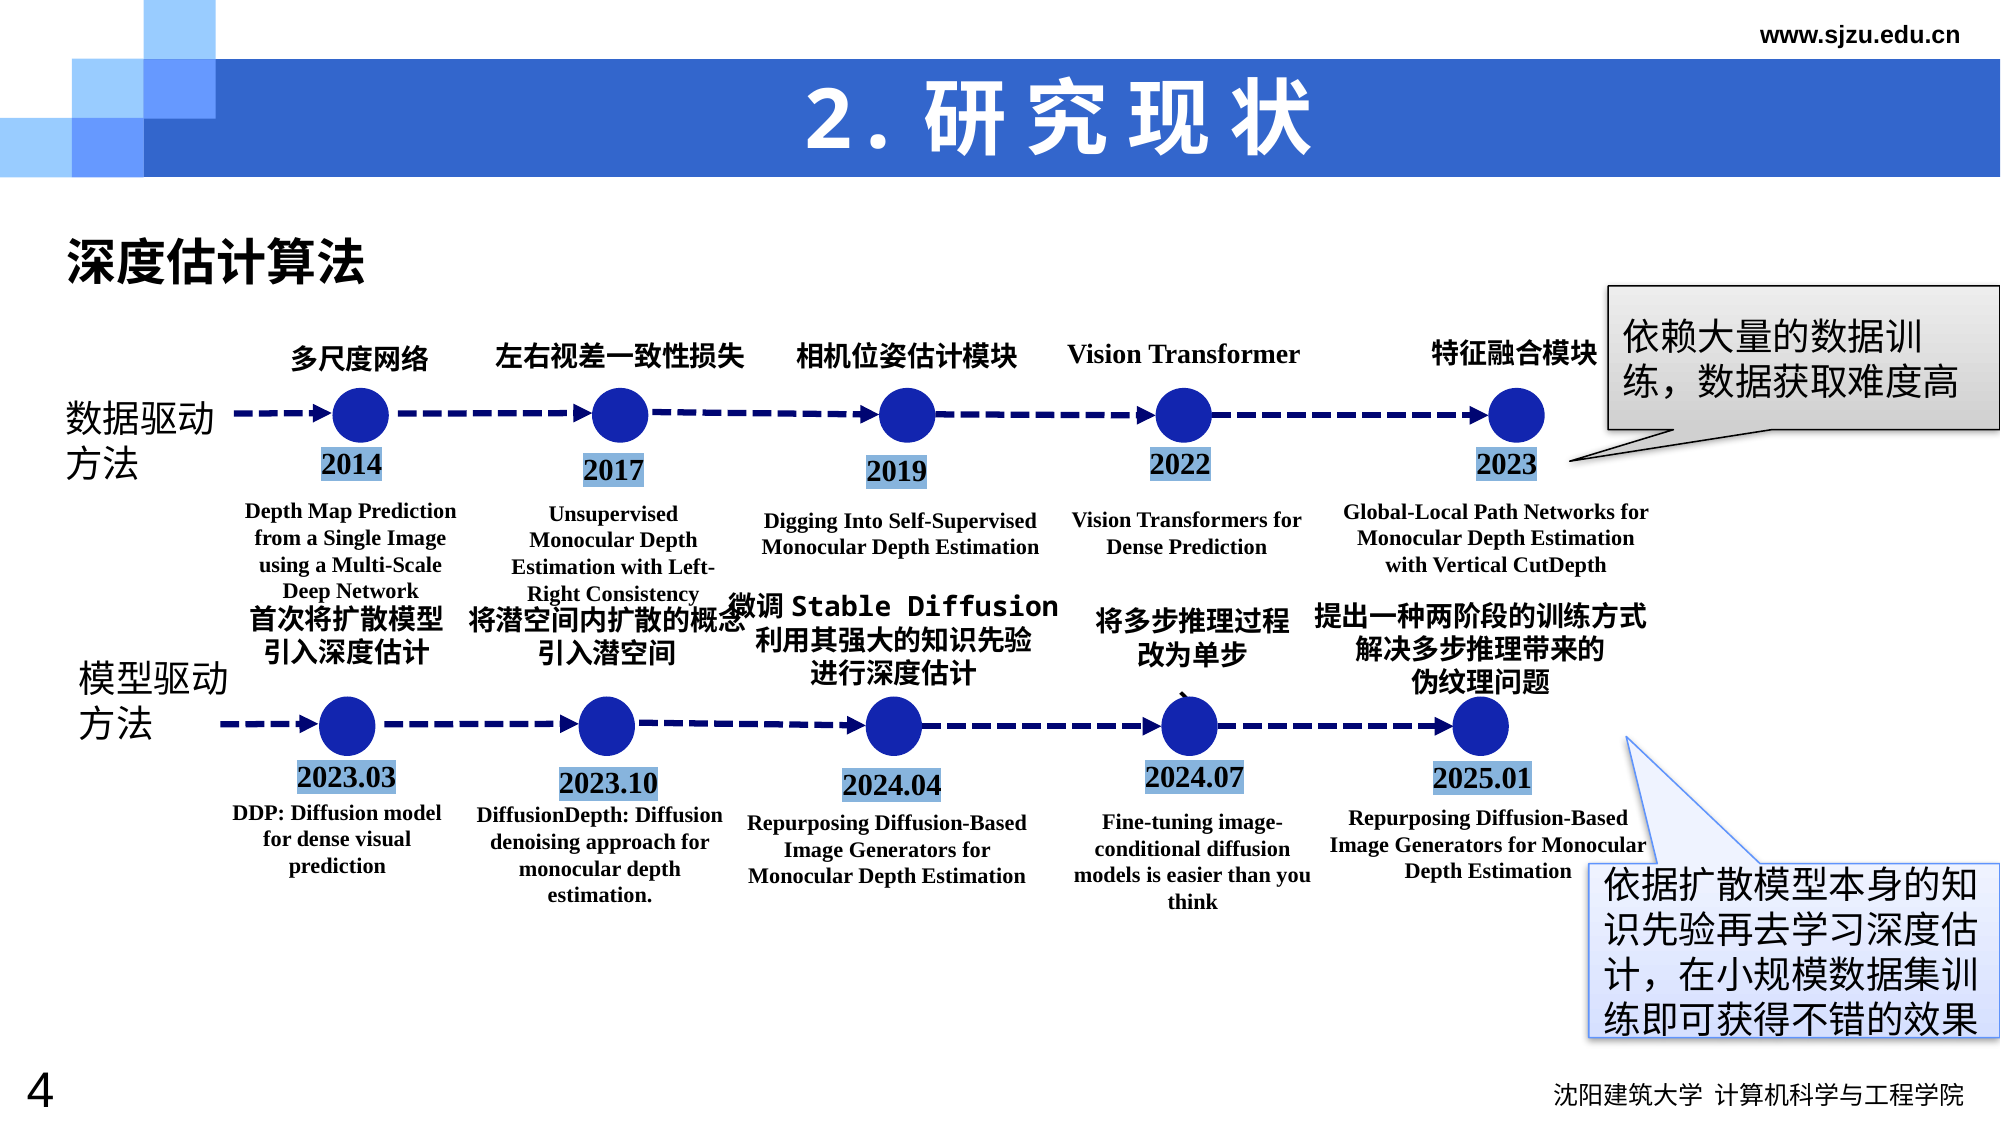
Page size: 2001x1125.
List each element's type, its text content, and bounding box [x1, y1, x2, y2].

text_box 特征融合模块 [1339, 328, 1692, 370]
text_box 2025.01 [1428, 750, 1536, 795]
text_box 2024.07 [1140, 749, 1249, 816]
title 2.研 究 现 状 [249, 75, 1867, 155]
text_box [590, 385, 651, 442]
text_box [251, 582, 604, 595]
text_box 依赖大量的数据训练，数据获取难度高 [1569, 285, 2000, 462]
text_box 将潜空间内扩散的概念 引入潜空间 [430, 595, 717, 674]
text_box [638, 722, 867, 726]
text_box [1153, 385, 1214, 436]
text_box 微调Stable Diffusion 利用其强大的知识先验 进行深度估计 [717, 581, 1070, 688]
text_box 左右视差一致性损失 [444, 330, 731, 373]
footer 沈阳建筑大学 计算机科学与工程学院 [1346, 1072, 1980, 1125]
text_box Repurposing Diffusion-Based Image Generators for Monocular Depth Estimation [725, 801, 1049, 941]
text_box 2023 [1461, 436, 1569, 489]
text_box 数据驱动方法 [50, 387, 241, 493]
text_box 2014 [306, 436, 414, 489]
text_box Unsupervised Monocular Depth Estimation with Left-Right Consistency [486, 491, 741, 595]
text_box Fine-tuning image-conditional diffusion models is easier than you think [1046, 799, 1340, 909]
text_box [877, 385, 938, 443]
text_box Vision Transformers for Dense Prediction [1040, 497, 1294, 596]
text_box 模型驱动方法 [64, 648, 254, 753]
text_box [864, 694, 924, 757]
slide_number 4 [0, 1050, 70, 1125]
text_box [317, 694, 378, 749]
text_box Global-Local Path Networks for Monocular Depth Estimation with Vertical CutDepth [1294, 489, 1698, 602]
text_box 将多步推理过程 改为单步 、 [1016, 596, 1369, 663]
text_box 依据扩散模型本身的知识先验再去学习深度估计，在小规模数据集训练即可获得不错的效果 [1587, 735, 2000, 1039]
text_box 2017 [568, 442, 676, 491]
text_box 提出一种两阶段的训练方式 解决多步推理带来的 伪纹理问题 [1304, 590, 1657, 662]
text_box Depth Map Prediction from a Single Image using a Multi-Scale Deep Network [227, 489, 475, 594]
text_box [330, 385, 391, 436]
text_box [1450, 694, 1511, 750]
text_box Digging Into Self-Supervised Monocular Depth Estimation [738, 498, 1040, 581]
text_box Vision Transformer [1010, 328, 1339, 370]
slide_number www.sjzu.edu.cn [1409, 11, 1976, 51]
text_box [652, 411, 880, 415]
text_box 2019 [851, 443, 959, 498]
text_box DiffusionDepth: Diffusion denoising approach for monocular depth estimation. [456, 793, 745, 934]
text_box 2023.03 [292, 749, 401, 790]
text_box 多尺度网络 [183, 333, 536, 376]
text_box [1159, 694, 1220, 749]
text_box 2022 [1134, 436, 1243, 498]
text_box 2023.10 [554, 755, 663, 793]
text_box 首次将扩散模型 引入深度估计 [170, 594, 523, 671]
text_box Repurposing Diffusion-Based Image Generators for Monocular Depth Estimation [1310, 795, 1667, 906]
text_box 相机位姿估计模块 [731, 330, 1084, 373]
text_box DDP: Diffusion model for dense visual prediction [214, 790, 461, 904]
text_box [1486, 385, 1547, 436]
text_box [576, 694, 637, 755]
text_box 深度估计算法 [51, 223, 450, 298]
text_box 2024.04 [838, 757, 946, 801]
